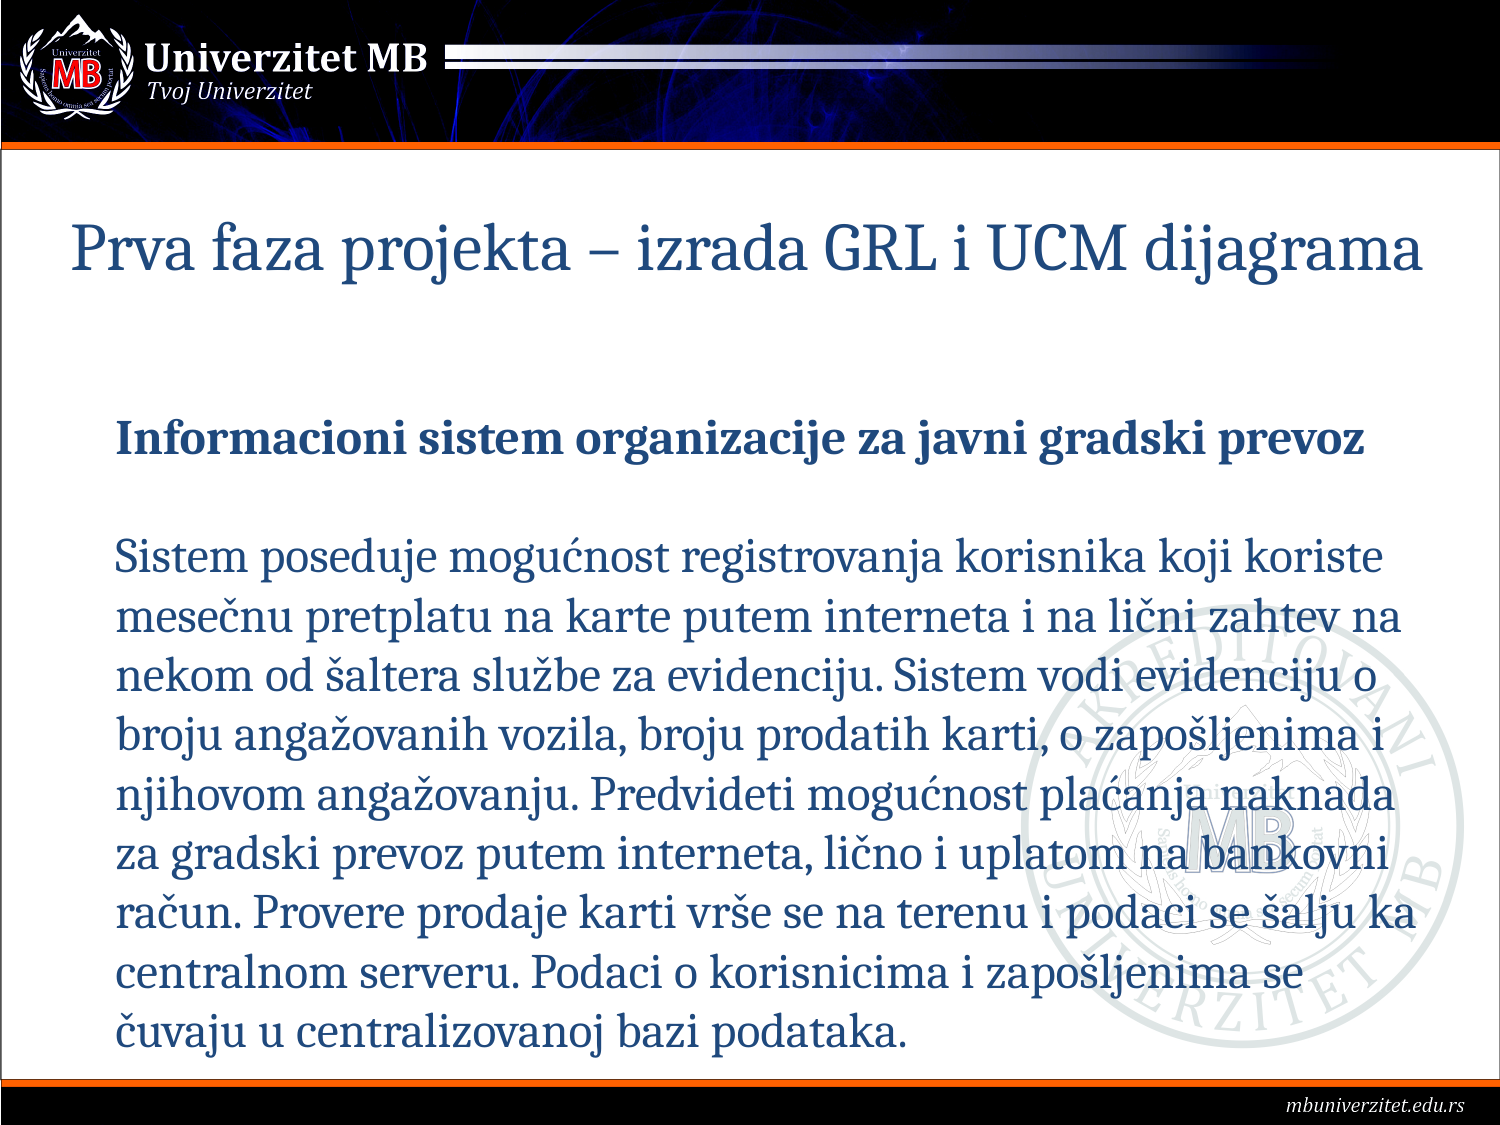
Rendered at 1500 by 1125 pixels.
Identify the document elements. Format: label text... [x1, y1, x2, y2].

subtitle Informacioni sistem organizacije za javni gradski prevoz Sistem poseduje mogućnost registrovanja korisnika koji koriste mesečnu pretplatu na karte putem interneta i na lični zahtev na nekom od šaltera službe za evidenciju. Sistem vodi evidenciju o broju angažovanih vozila, broju prodatih karti, o zapošljenima i njihovom angažovanju. Predvideti mogućnost plaćanja naknada za gradski prevoz putem interneta, lično i uplatom na bankovni račun. Provere prodaje karti vrše se na terenu i podaci se šalju ka centralnom serveru. Podaci o korisnicima i zapošljenima se čuvaju u centralizovanoj bazi podataka. [100, 397, 1439, 1071]
picture [0, 0, 1500, 1125]
title Prva faza projekta – izrada GRL i UCM dijagrama [55, 160, 1450, 327]
